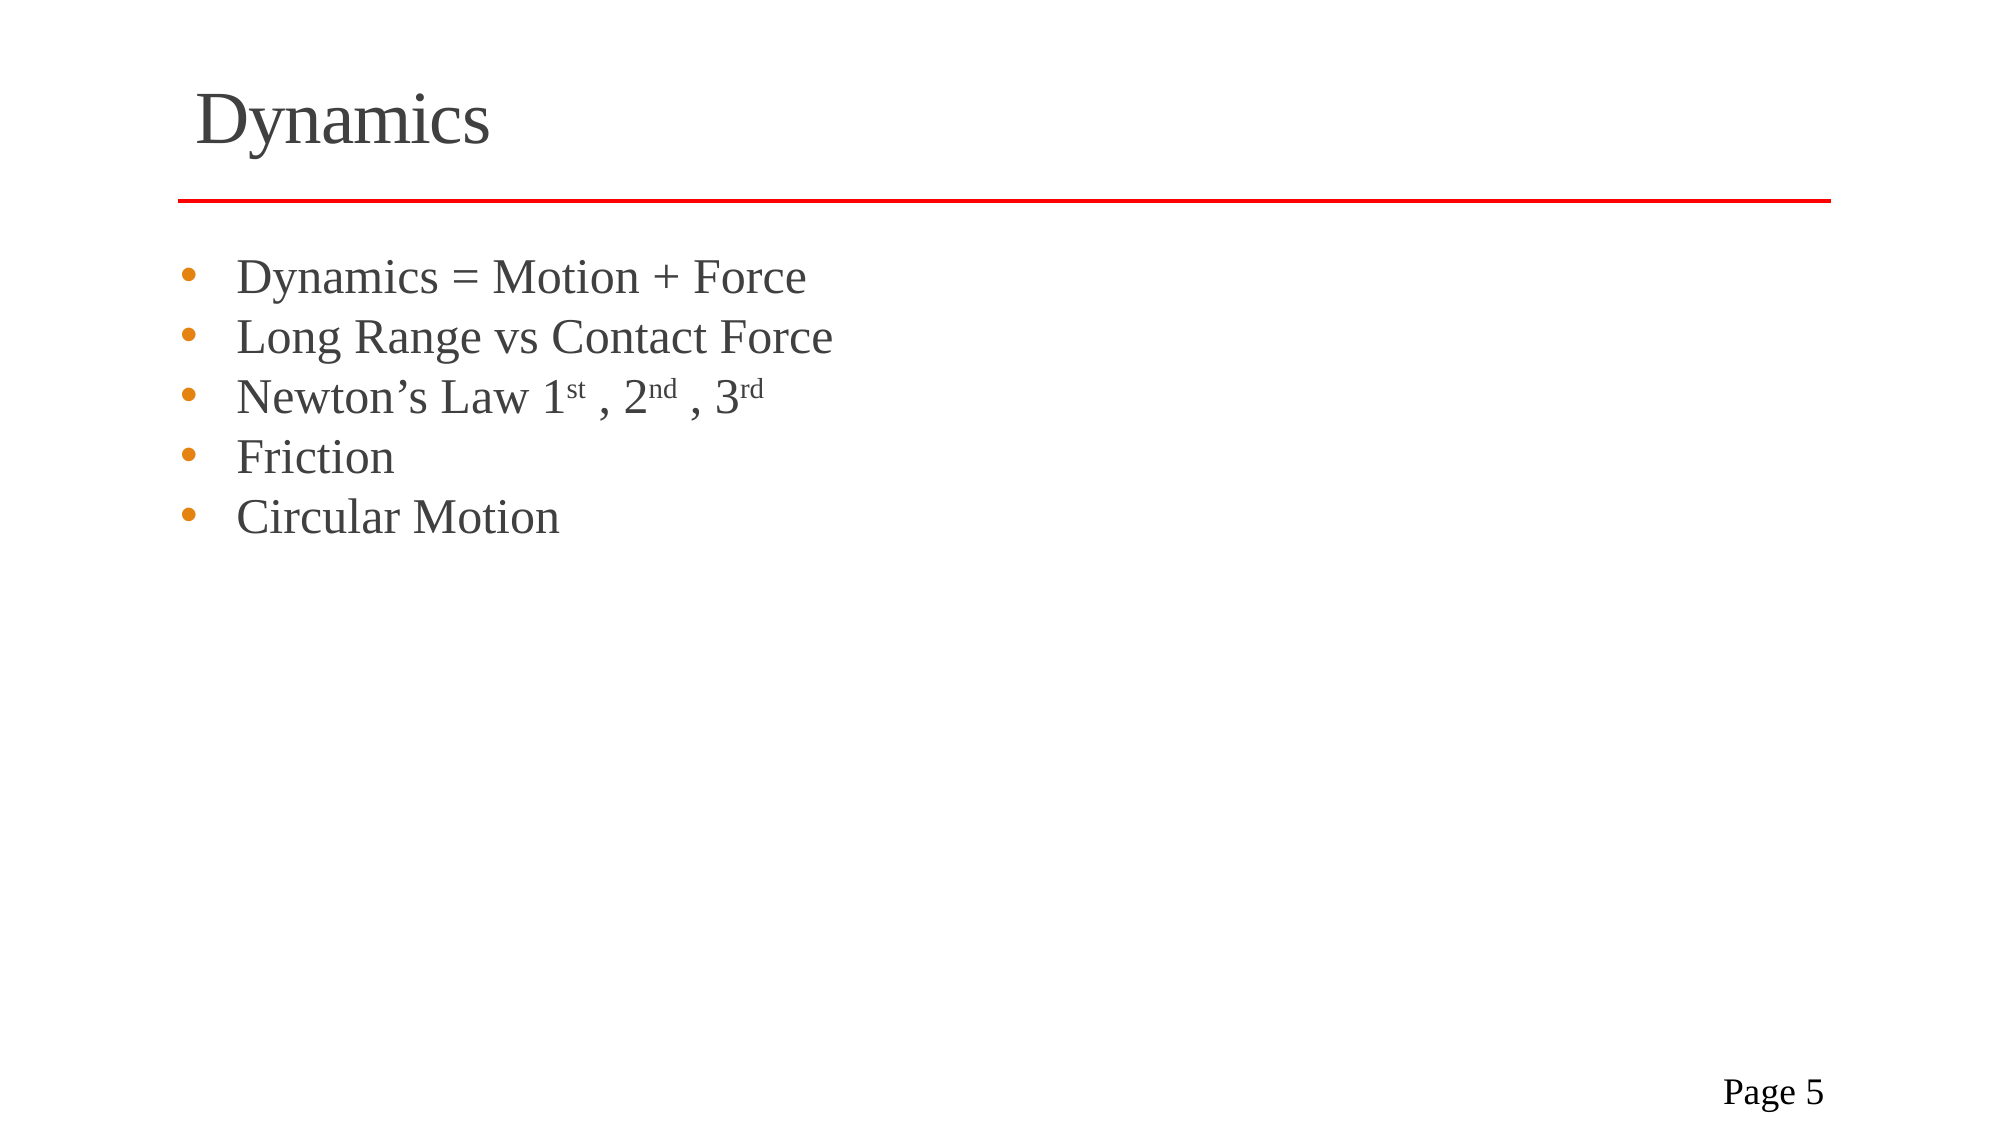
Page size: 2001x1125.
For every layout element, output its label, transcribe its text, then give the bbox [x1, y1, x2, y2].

slide_number Page 5 [1624, 1059, 1840, 1120]
title Dynamics [180, 47, 1830, 195]
list Dynamics = Motion + Force Long Range vs Contact Force Newton’s Law 1st , 2nd , 3rd Friction Circular Motion [180, 236, 1834, 1004]
